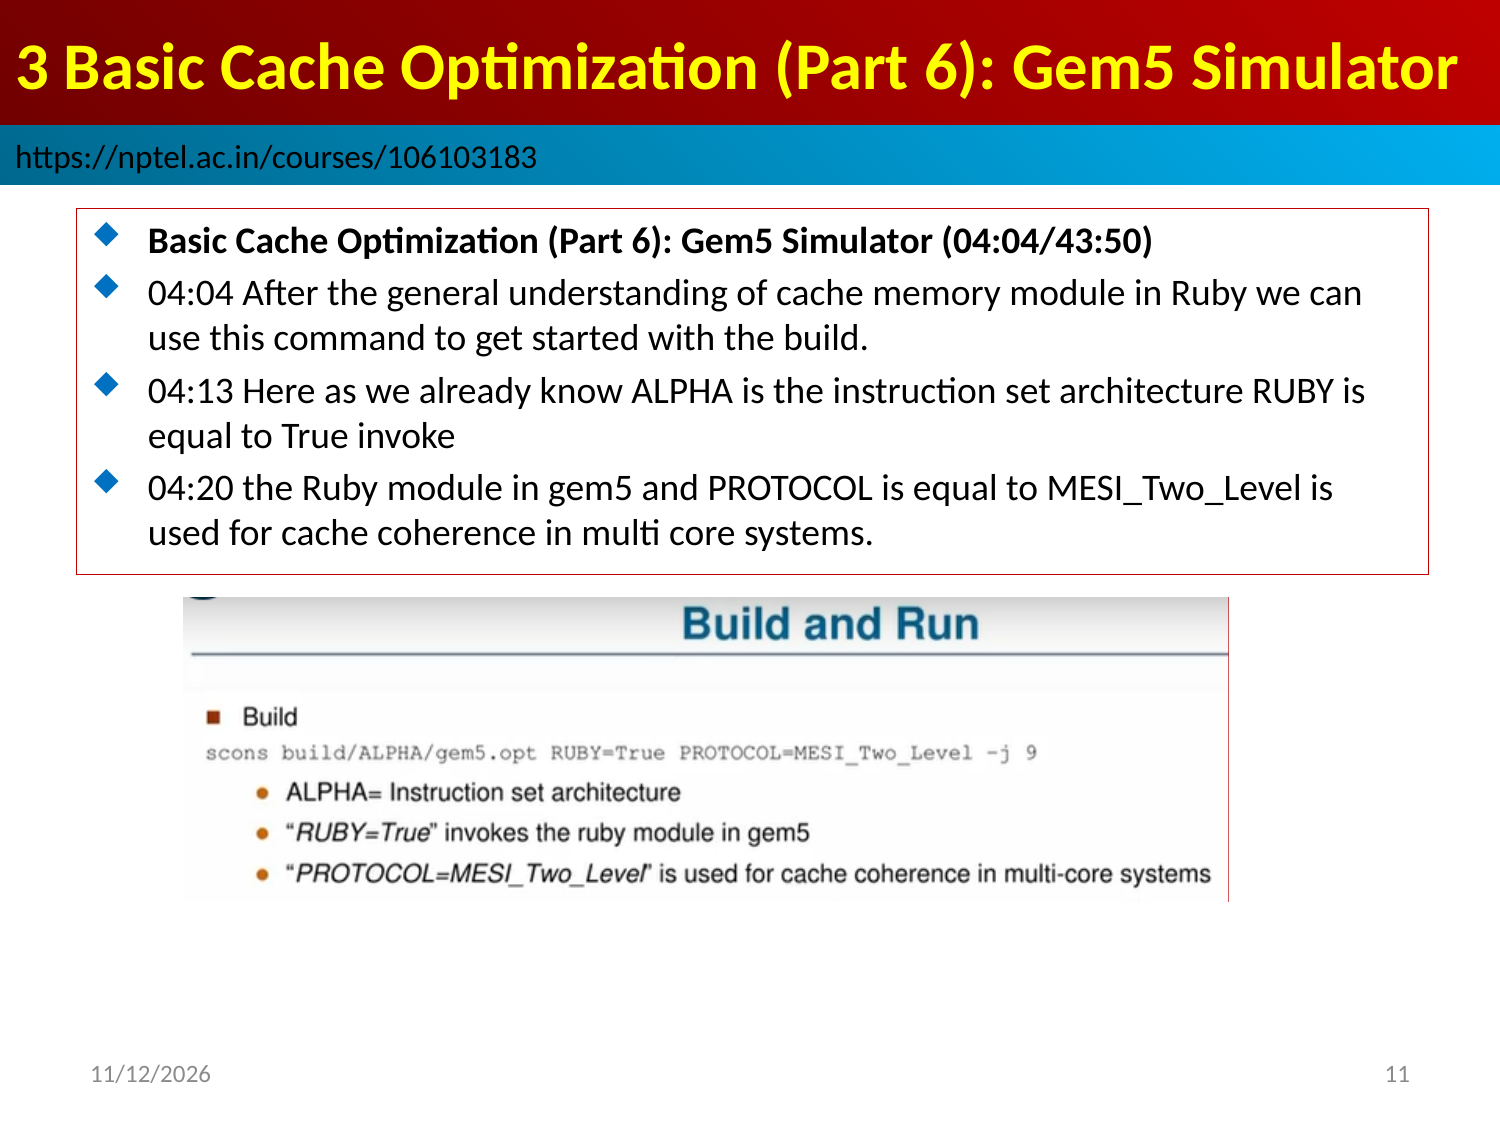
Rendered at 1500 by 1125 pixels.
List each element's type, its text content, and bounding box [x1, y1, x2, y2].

slide_number 11 [1074, 1042, 1425, 1103]
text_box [182, 597, 1229, 902]
subtitle Basic Cache Optimization (Part 6): Gem5 Simulator (04:04/43:50) 04:04 After the general understanding of cache memory module in Ruby we can use this command to get started with the build. 04:13 Here as we already know ALPHA is the instruction set architecture RUBY is equal to True invoke 04:20 the Ruby module in gem5 and PROTOCOL is equal to MESI_Two_Level is used for cache coherence in multi core systems. [76, 208, 1429, 575]
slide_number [75, 1042, 425, 1103]
text_box https://nptel.ac.in/courses/106103183 [0, 125, 1500, 185]
title 3 Basic Cache Optimization (Part 6): Gem5 Simulator [0, 0, 1500, 125]
